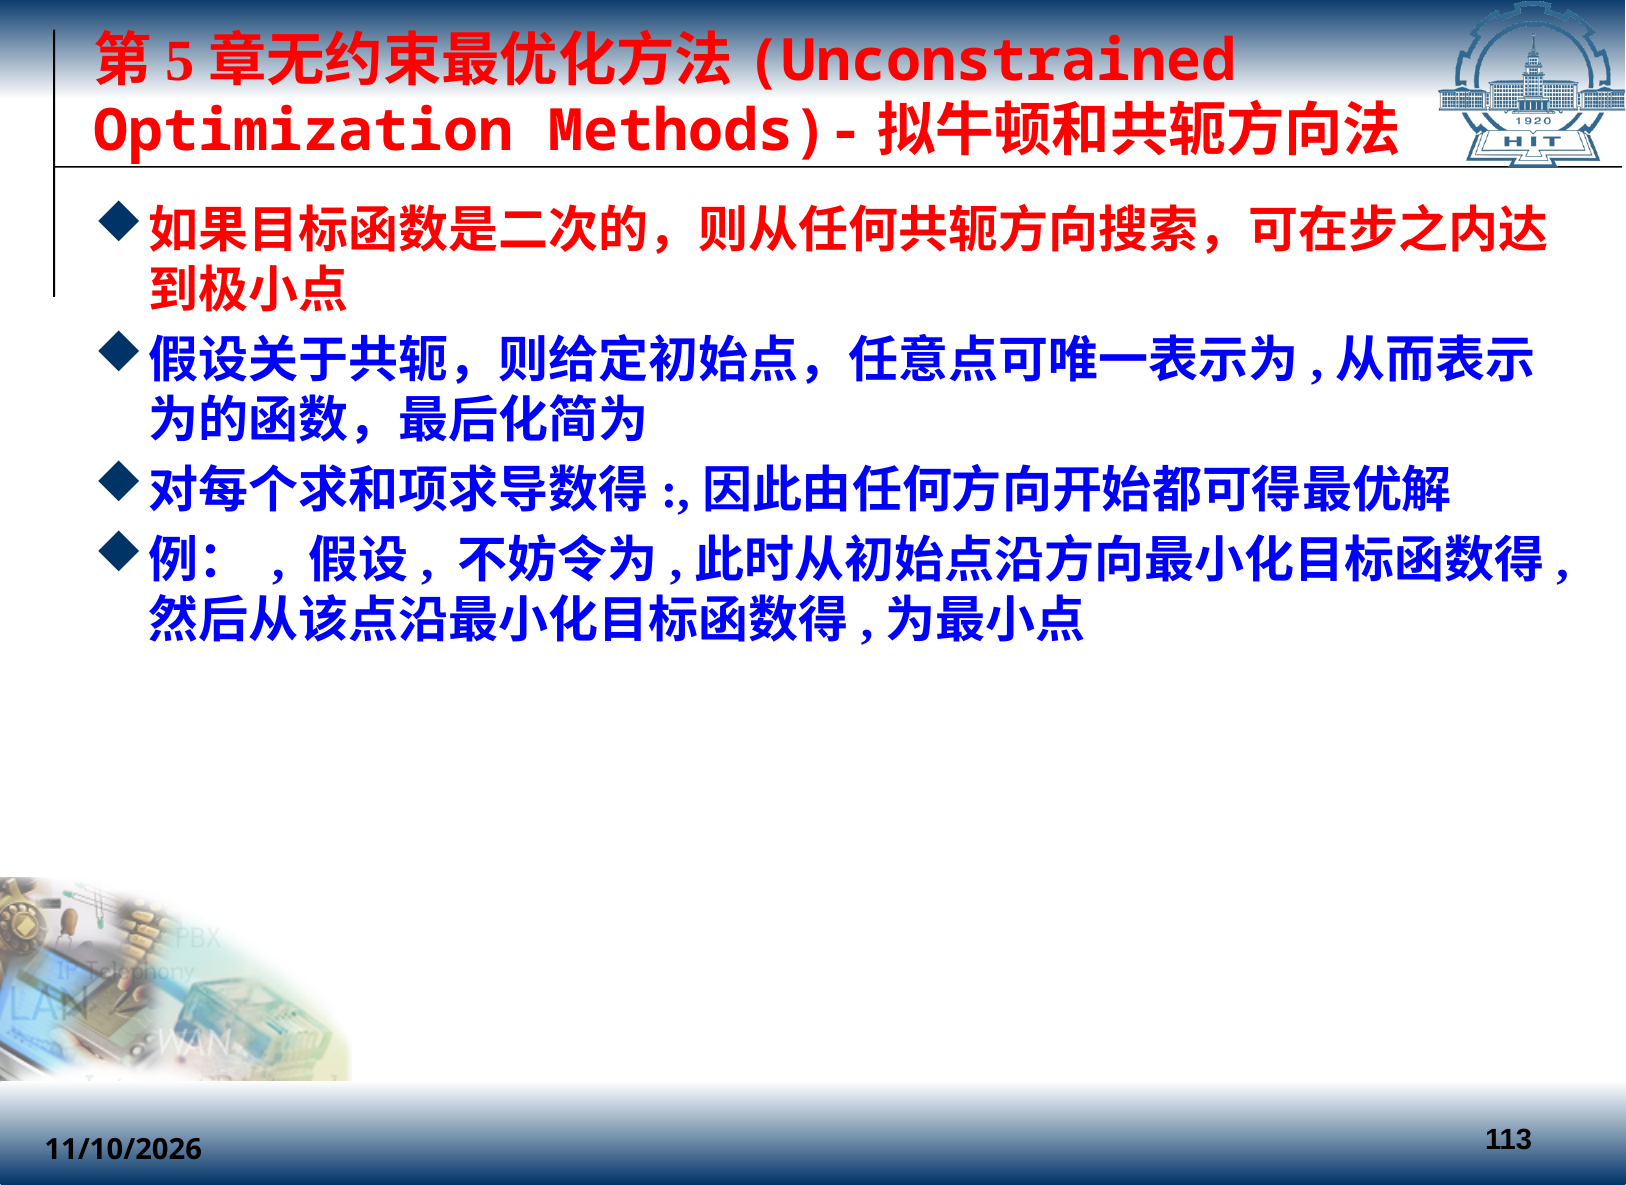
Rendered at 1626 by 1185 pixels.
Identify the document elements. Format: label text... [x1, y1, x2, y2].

title 第5章无约束最优化方法(Unconstrained Optimization Methods)-拟牛顿和共轭方向法 [78, 29, 1498, 155]
picture [0, 877, 352, 1120]
picture [1438, 1, 1626, 167]
